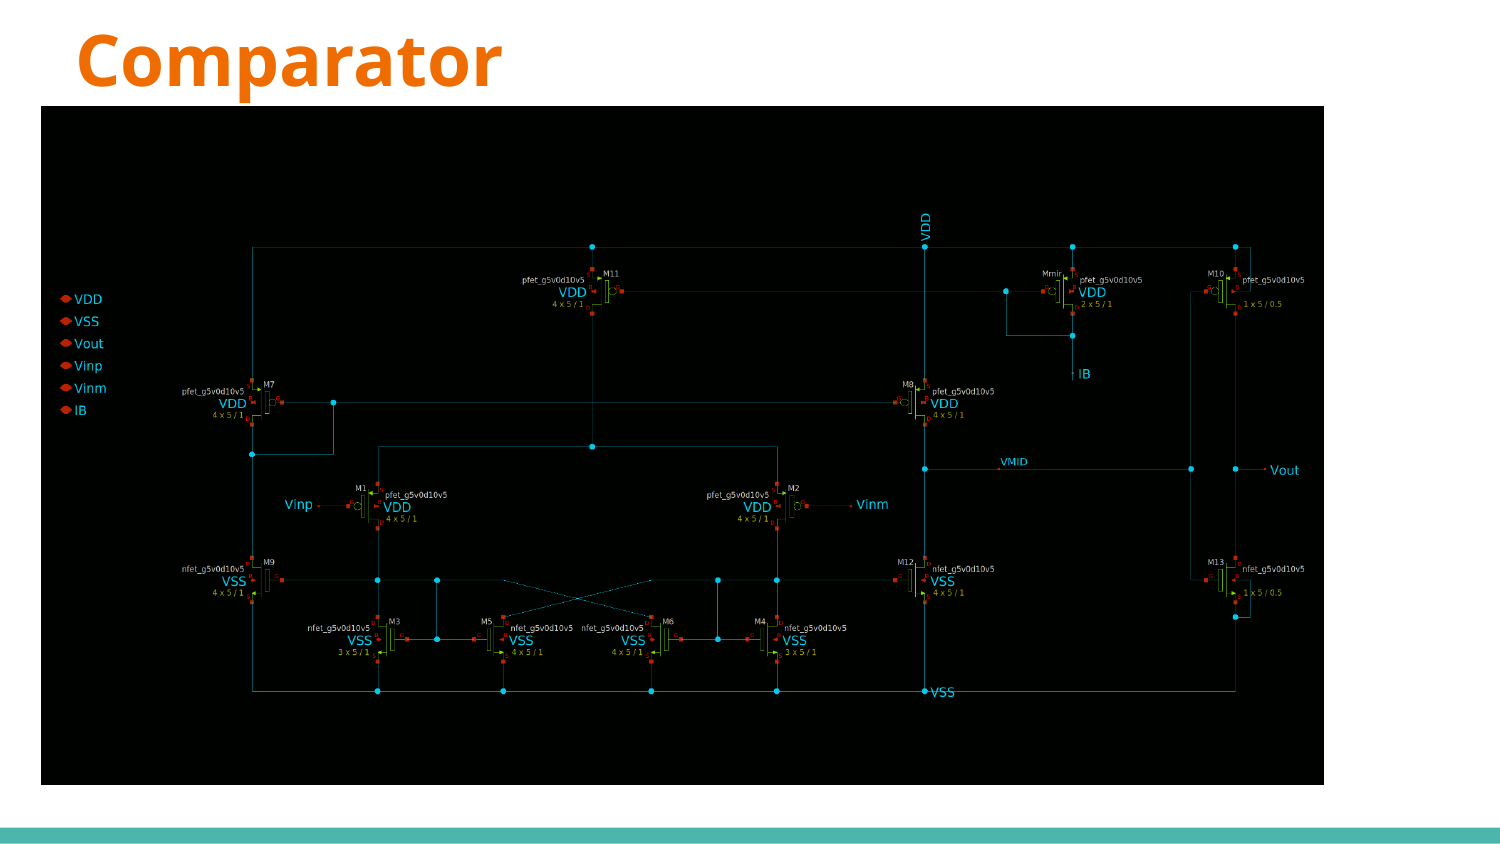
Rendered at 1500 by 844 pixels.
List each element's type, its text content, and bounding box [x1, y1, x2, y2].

picture [40, 106, 1325, 785]
title Comparator [60, 0, 1458, 116]
